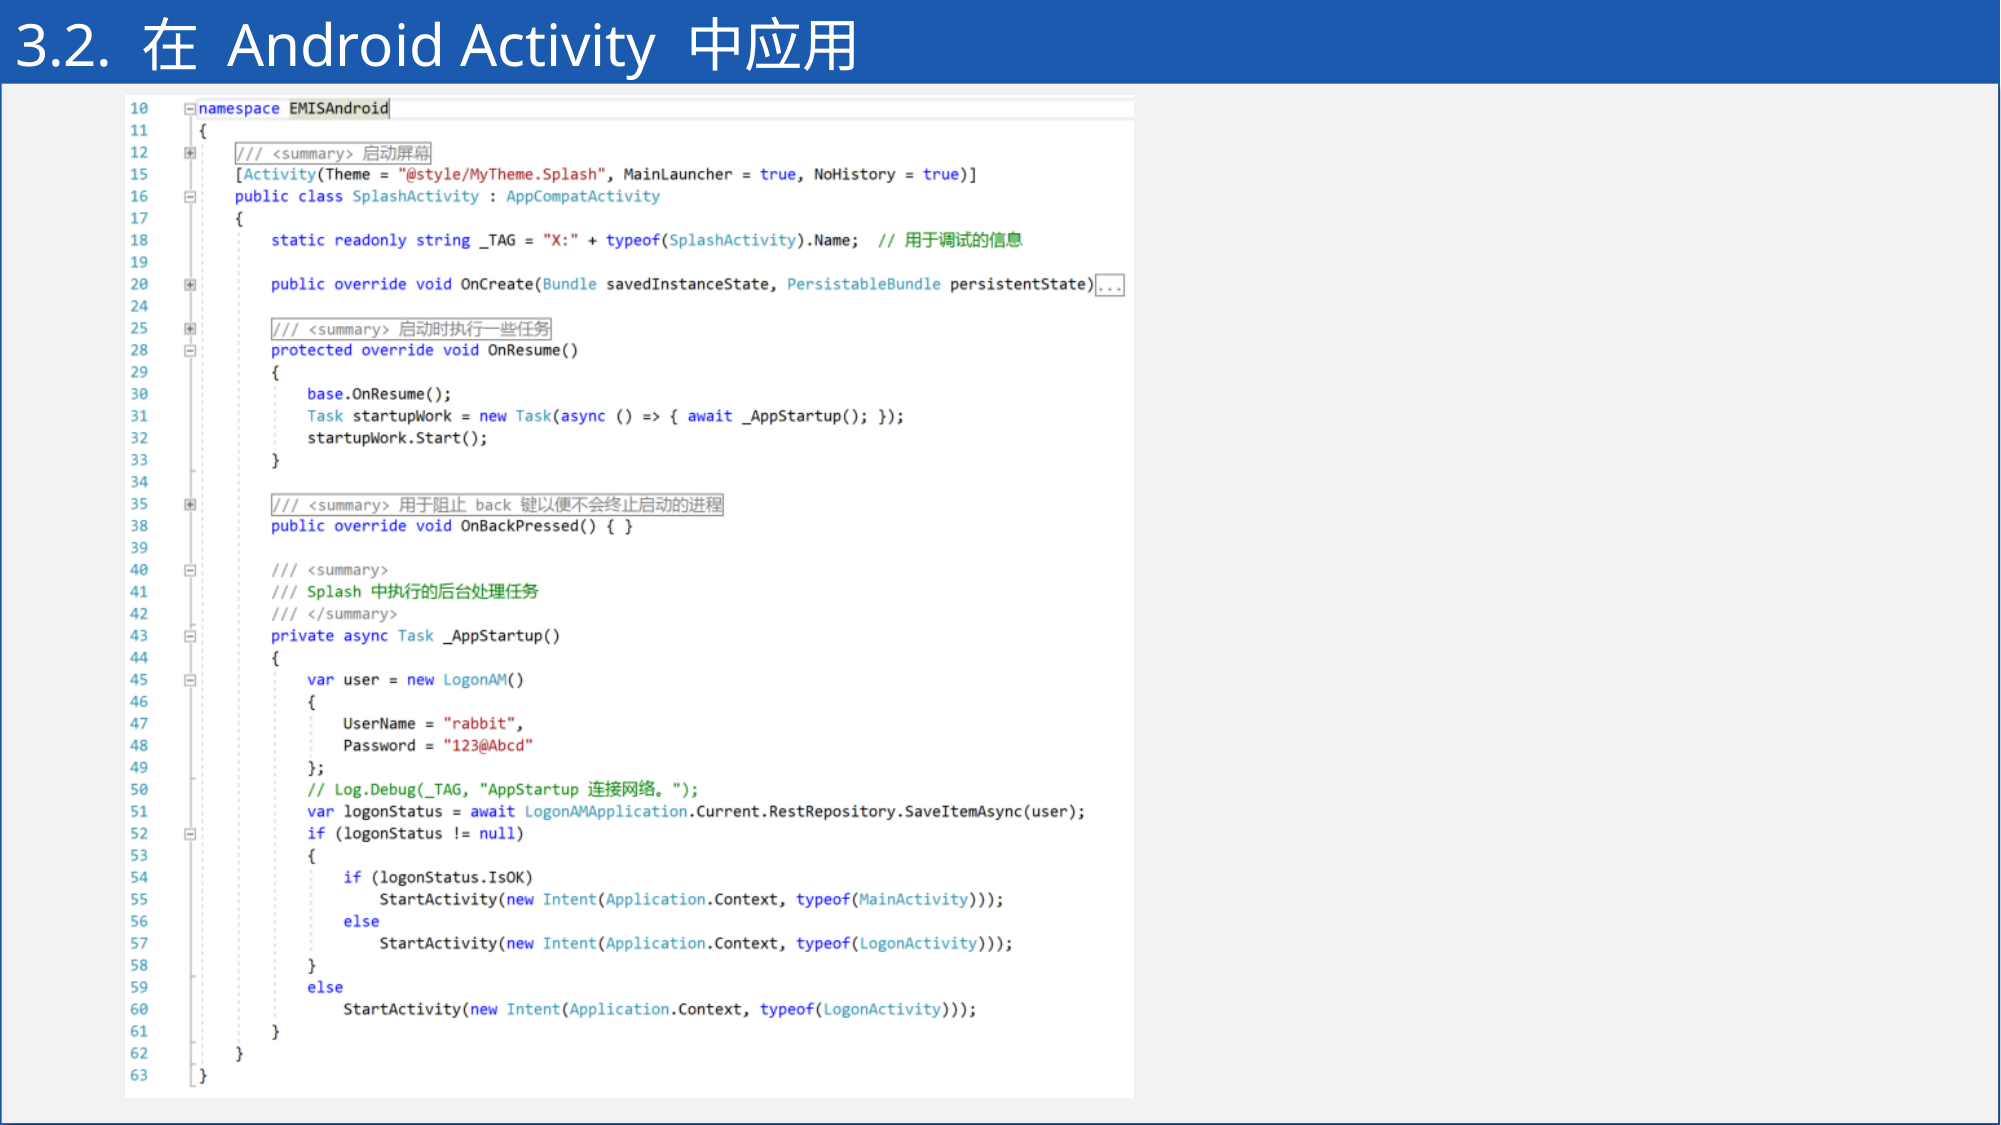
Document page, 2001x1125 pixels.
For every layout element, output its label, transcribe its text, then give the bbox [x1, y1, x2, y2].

title 3.2. 在 Android Activity 中应用 [0, 1, 2000, 84]
picture [125, 94, 1134, 1099]
